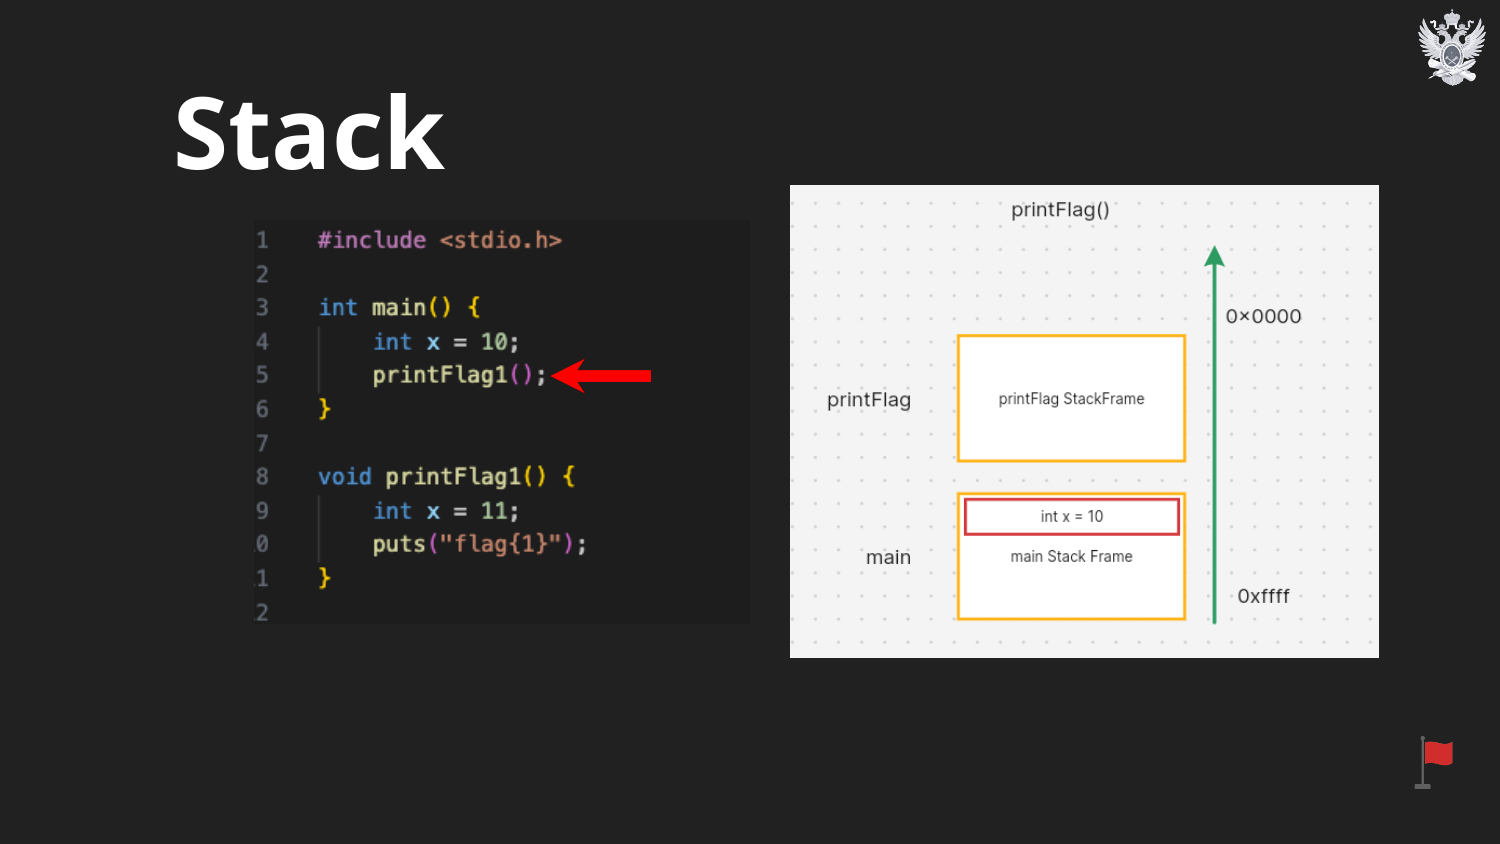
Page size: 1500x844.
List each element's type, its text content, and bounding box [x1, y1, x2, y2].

picture [254, 220, 751, 624]
picture [1397, 726, 1470, 799]
picture [1403, 0, 1500, 97]
picture [790, 185, 1379, 659]
title Stack [158, 55, 1387, 205]
